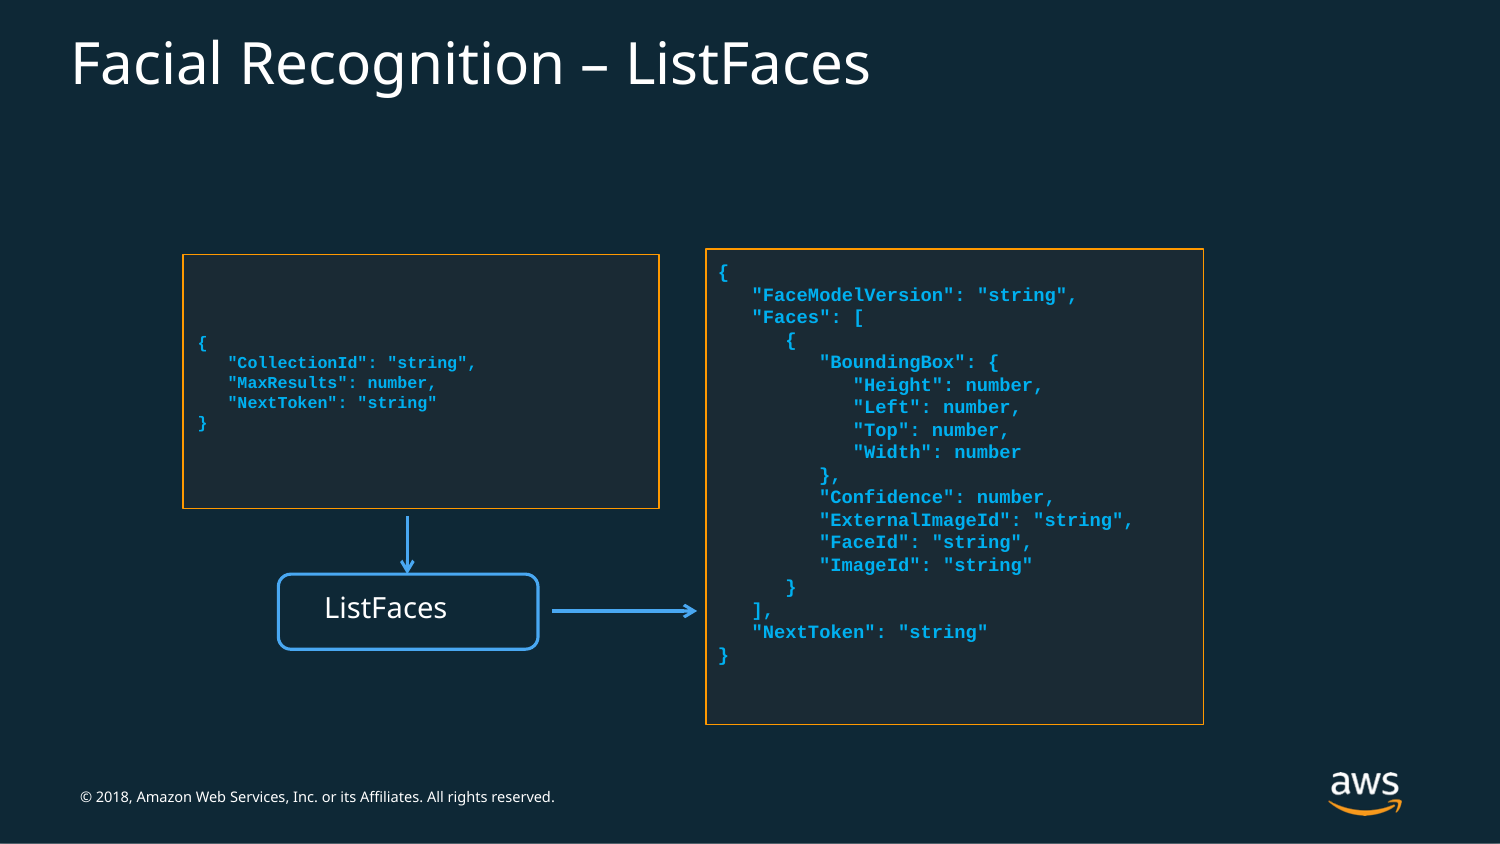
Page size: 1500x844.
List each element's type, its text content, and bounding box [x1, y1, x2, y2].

title Facial Recognition – ListFaces [55, 18, 1402, 109]
text_box [278, 574, 539, 650]
picture [1328, 772, 1402, 816]
text_box ListFaces [309, 581, 463, 632]
text_box { "CollectionId": "string", "MaxResults": number, "NextToken": "string" } [182, 254, 659, 509]
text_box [702, 239, 1435, 725]
